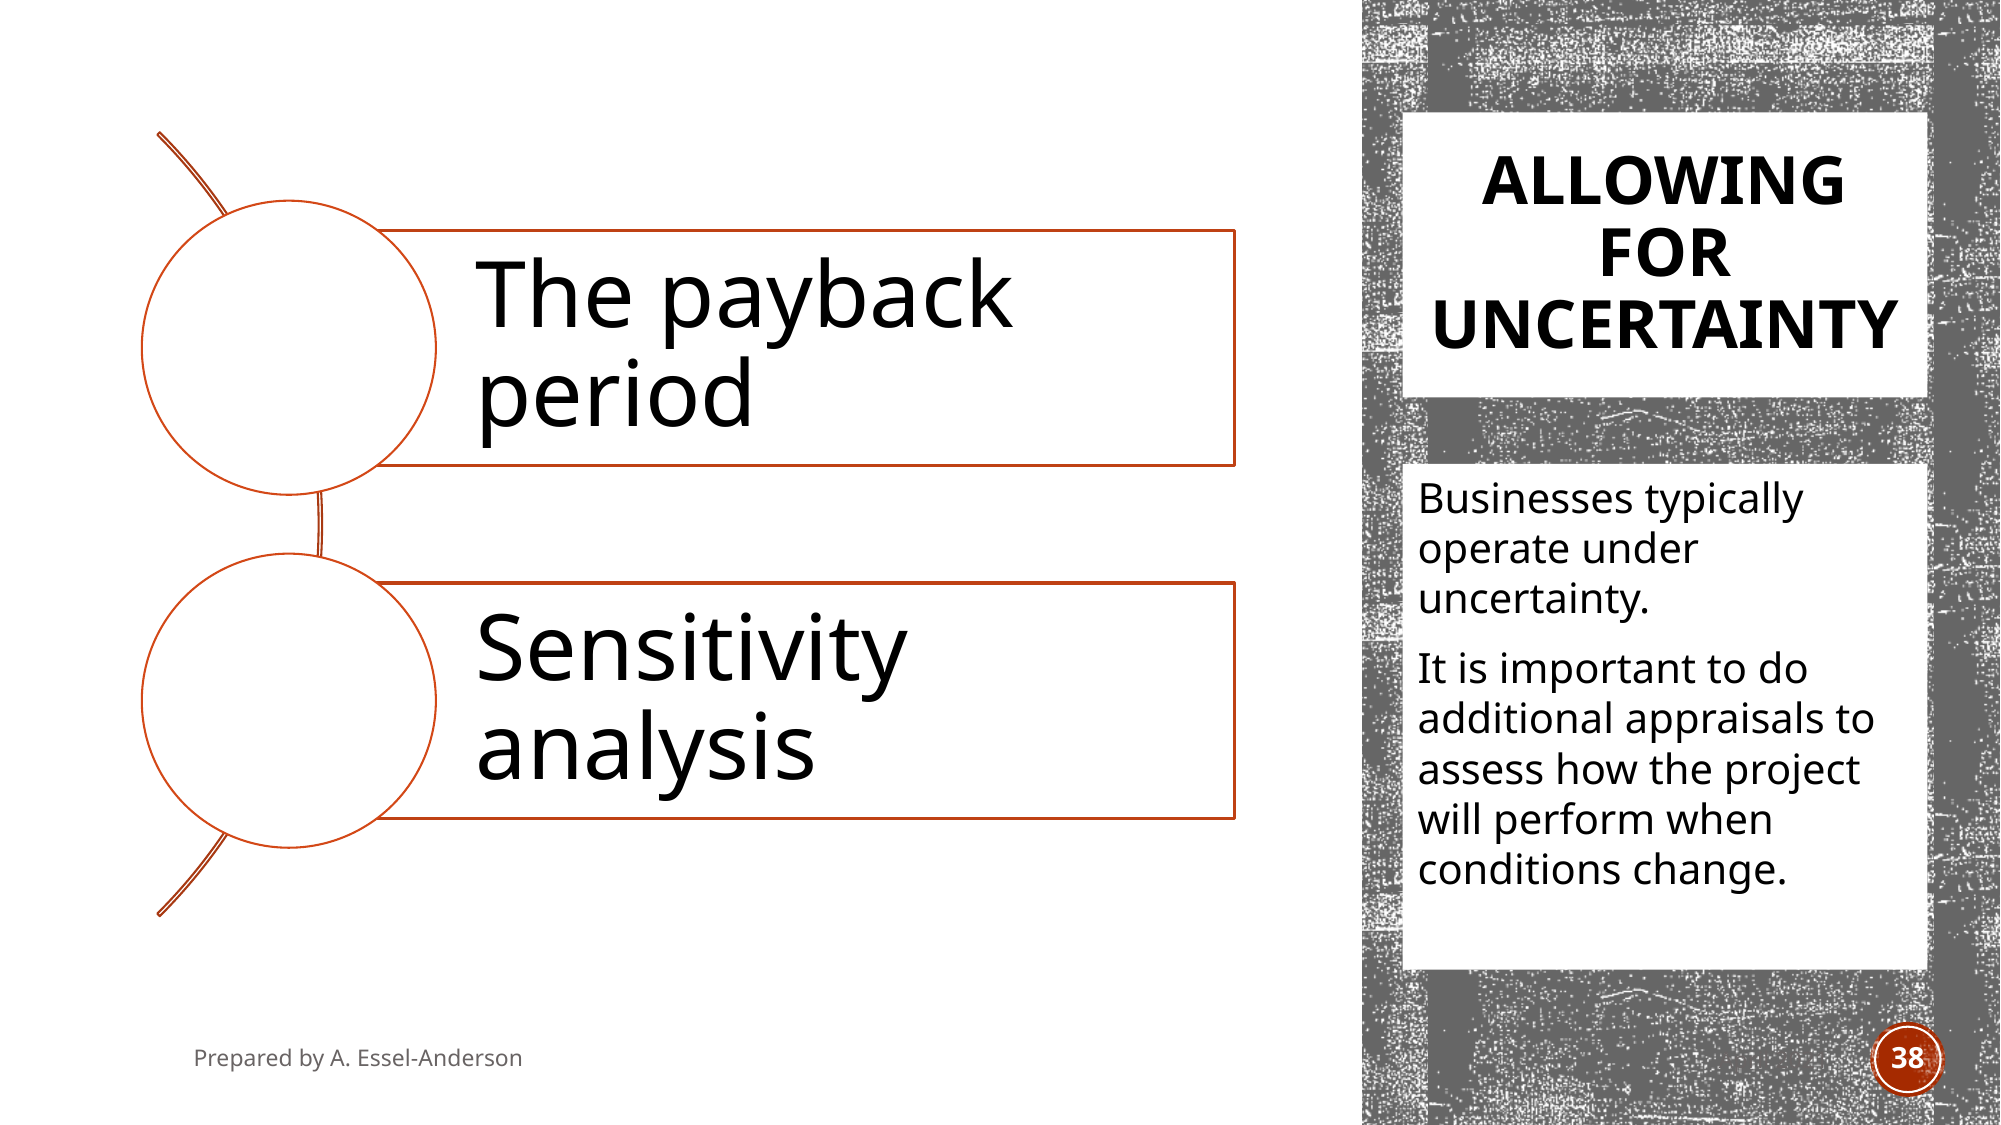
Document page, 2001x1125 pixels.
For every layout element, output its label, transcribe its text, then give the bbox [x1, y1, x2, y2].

title Allowing for uncertainty [1402, 112, 1928, 398]
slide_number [1306, 1028, 1844, 1089]
list Dependency and mutual exclusion Ranking problems Multiple internal rate of return Capital rationing [1362, 0, 2000, 1125]
list Businesses typically operate under uncertainty. It is important to do additional appraisals to assess how the project will perform when conditions change. [1402, 463, 1928, 970]
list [140, 115, 1236, 933]
footer Prepared by A. Essel-Anderson [178, 1028, 1217, 1089]
slide_number 38 [1855, 1028, 1961, 1089]
